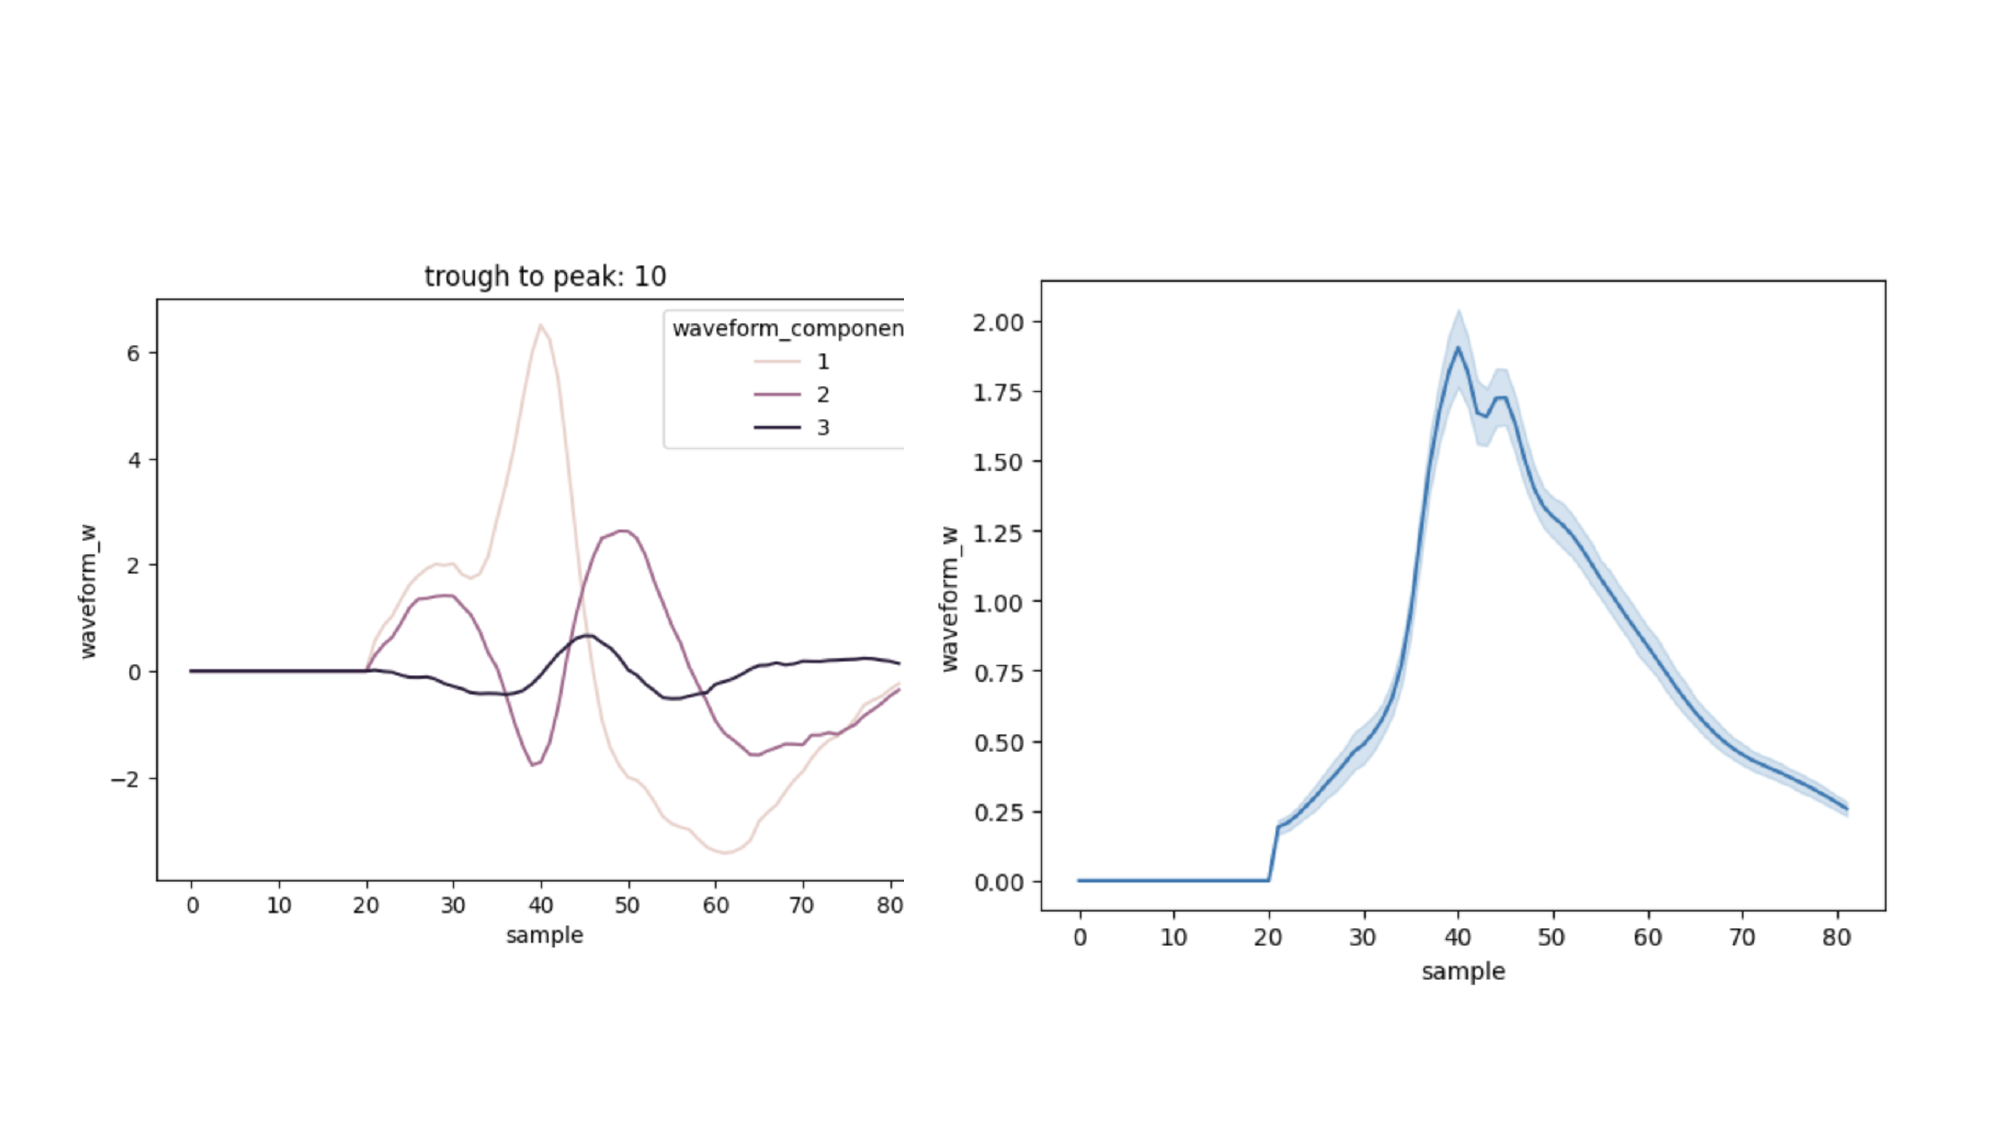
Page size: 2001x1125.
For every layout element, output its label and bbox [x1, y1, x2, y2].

picture [904, 277, 1932, 1014]
list [68, 258, 1000, 973]
